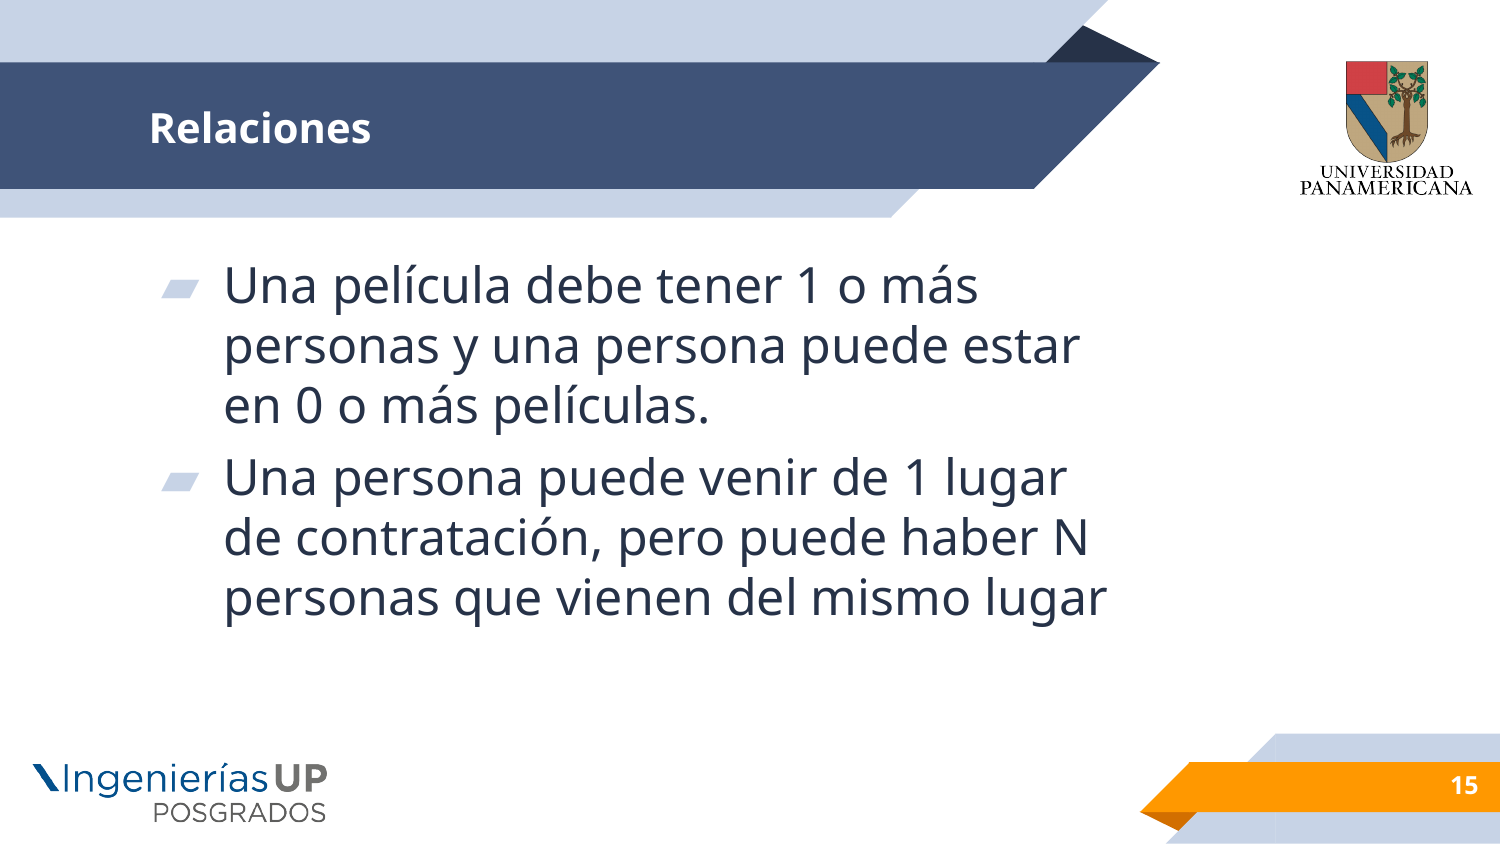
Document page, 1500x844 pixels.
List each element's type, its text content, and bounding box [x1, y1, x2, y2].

title Relaciones [133, 64, 1035, 190]
slide_number 15 [1249, 760, 1494, 813]
picture [15, 737, 344, 844]
picture [1286, 44, 1490, 210]
list Una película debe tener 1 o más personas y una persona puede estar en 0 o más películas. Una persona puede venir de 1 lugar de contratación, pero puede haber N personas que vienen del mismo lugar [133, 217, 1140, 734]
